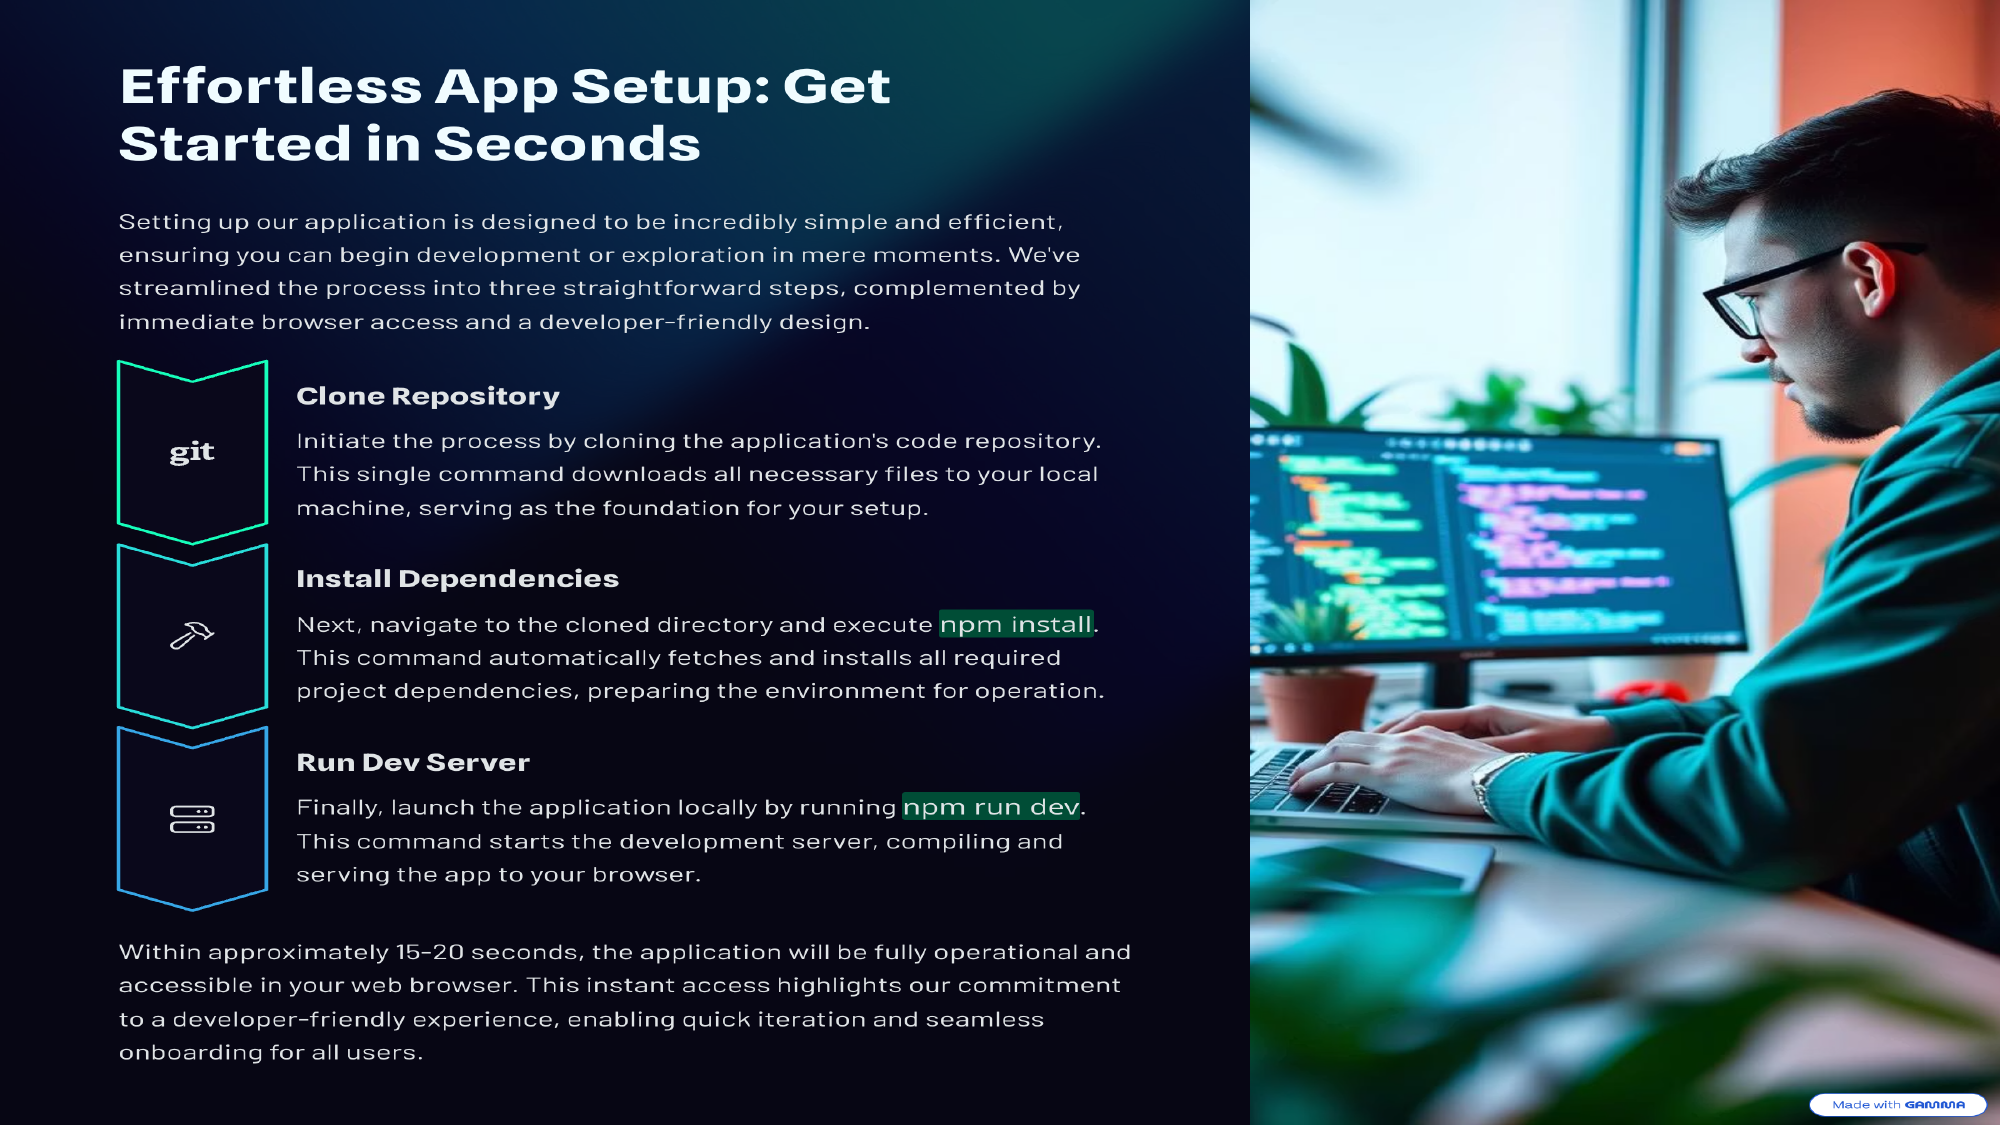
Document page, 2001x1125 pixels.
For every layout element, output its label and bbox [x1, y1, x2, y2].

list [0, 0, 2000, 1125]
